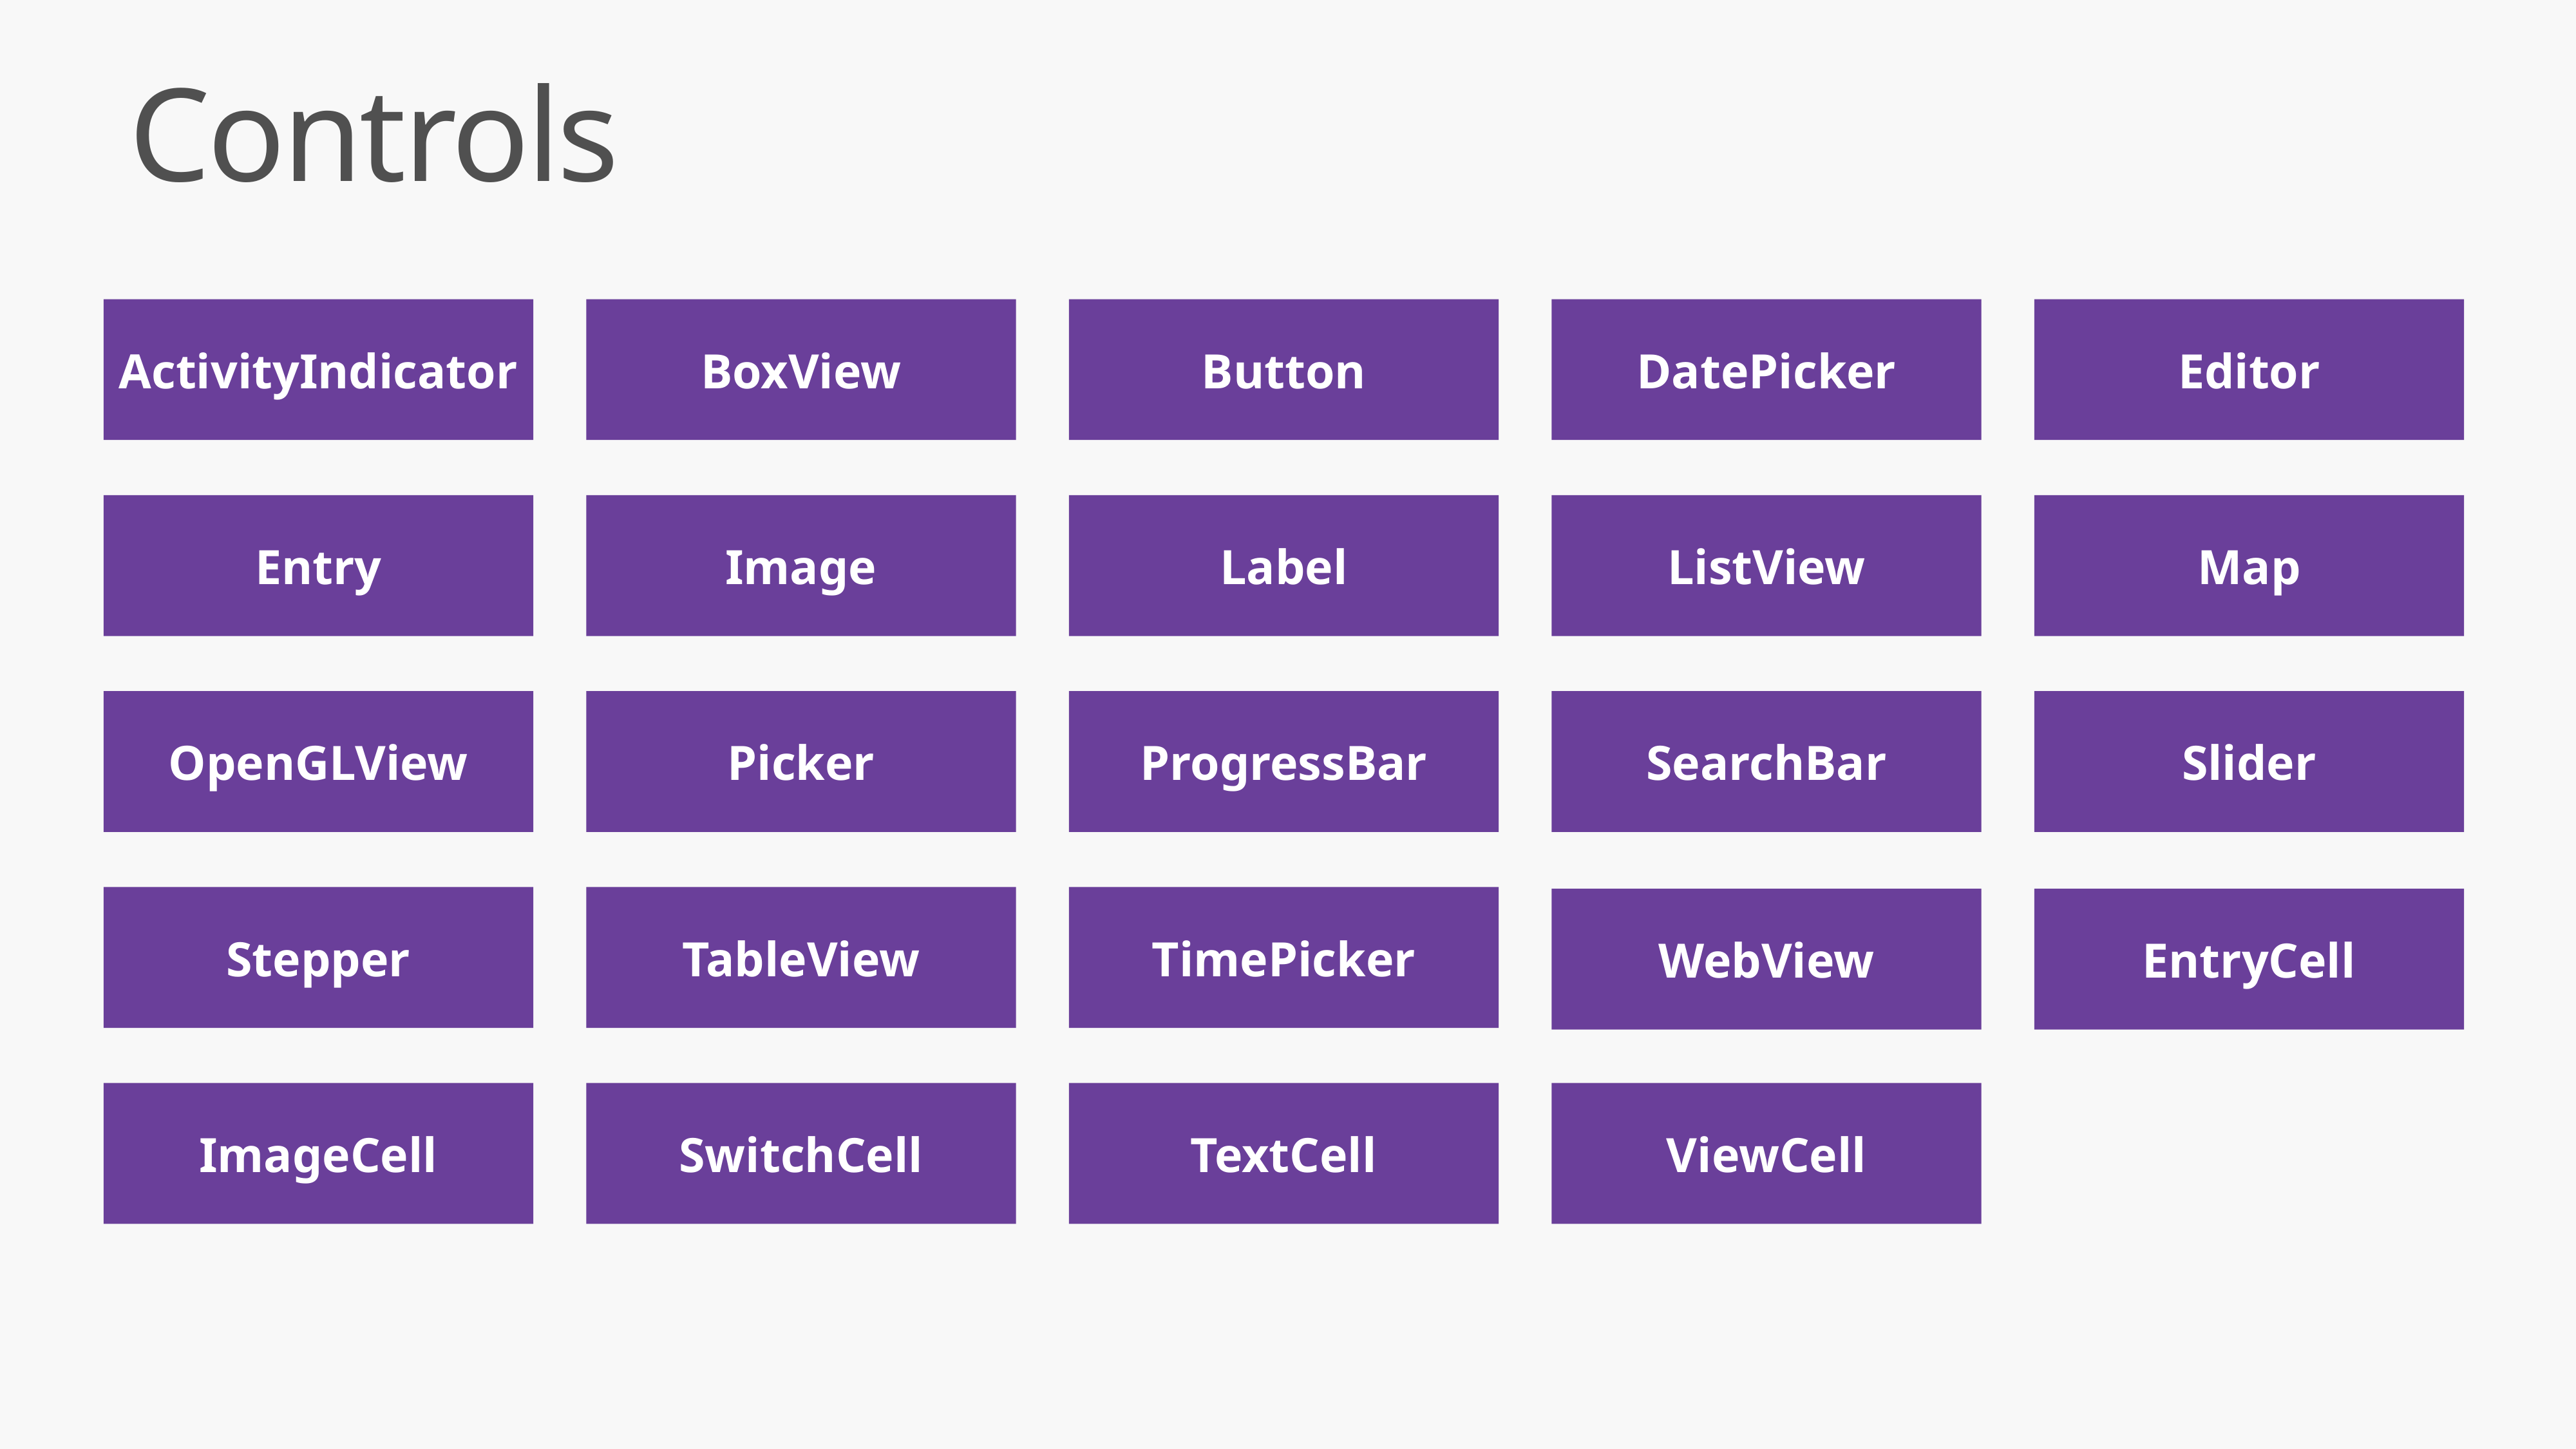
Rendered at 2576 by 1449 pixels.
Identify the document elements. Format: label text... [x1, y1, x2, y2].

text_box Map [2034, 495, 2465, 636]
text_box Button [1068, 299, 1499, 440]
text_box ProgressBar [1068, 690, 1499, 833]
text_box Stepper [103, 887, 534, 1028]
text_box DatePicker [1551, 299, 1982, 440]
text_box TimePicker [1068, 887, 1499, 1028]
text_box ImageCell [103, 1083, 534, 1224]
text_box SearchBar [1551, 690, 1982, 833]
text_box BoxView [586, 299, 1016, 440]
text_box ListView [1551, 495, 1982, 636]
text_box SwitchCell [586, 1083, 1016, 1224]
text_box Label [1068, 495, 1499, 636]
text_box ViewCell [1551, 1083, 1982, 1224]
text_box Image [586, 495, 1016, 636]
text_box Slider [2034, 690, 2465, 833]
text_box Editor [2034, 299, 2465, 440]
text_box TableView [586, 887, 1016, 1028]
text_box OpenGLView [103, 690, 534, 833]
text_box TextCell [1068, 1083, 1499, 1224]
text_box Picker [586, 690, 1016, 833]
text_box WebView [1551, 888, 1982, 1030]
text_box EntryCell [2034, 888, 2465, 1030]
title Controls [113, 60, 2576, 257]
text_box ActivityIndicator [103, 299, 534, 440]
text_box Entry [103, 495, 534, 636]
